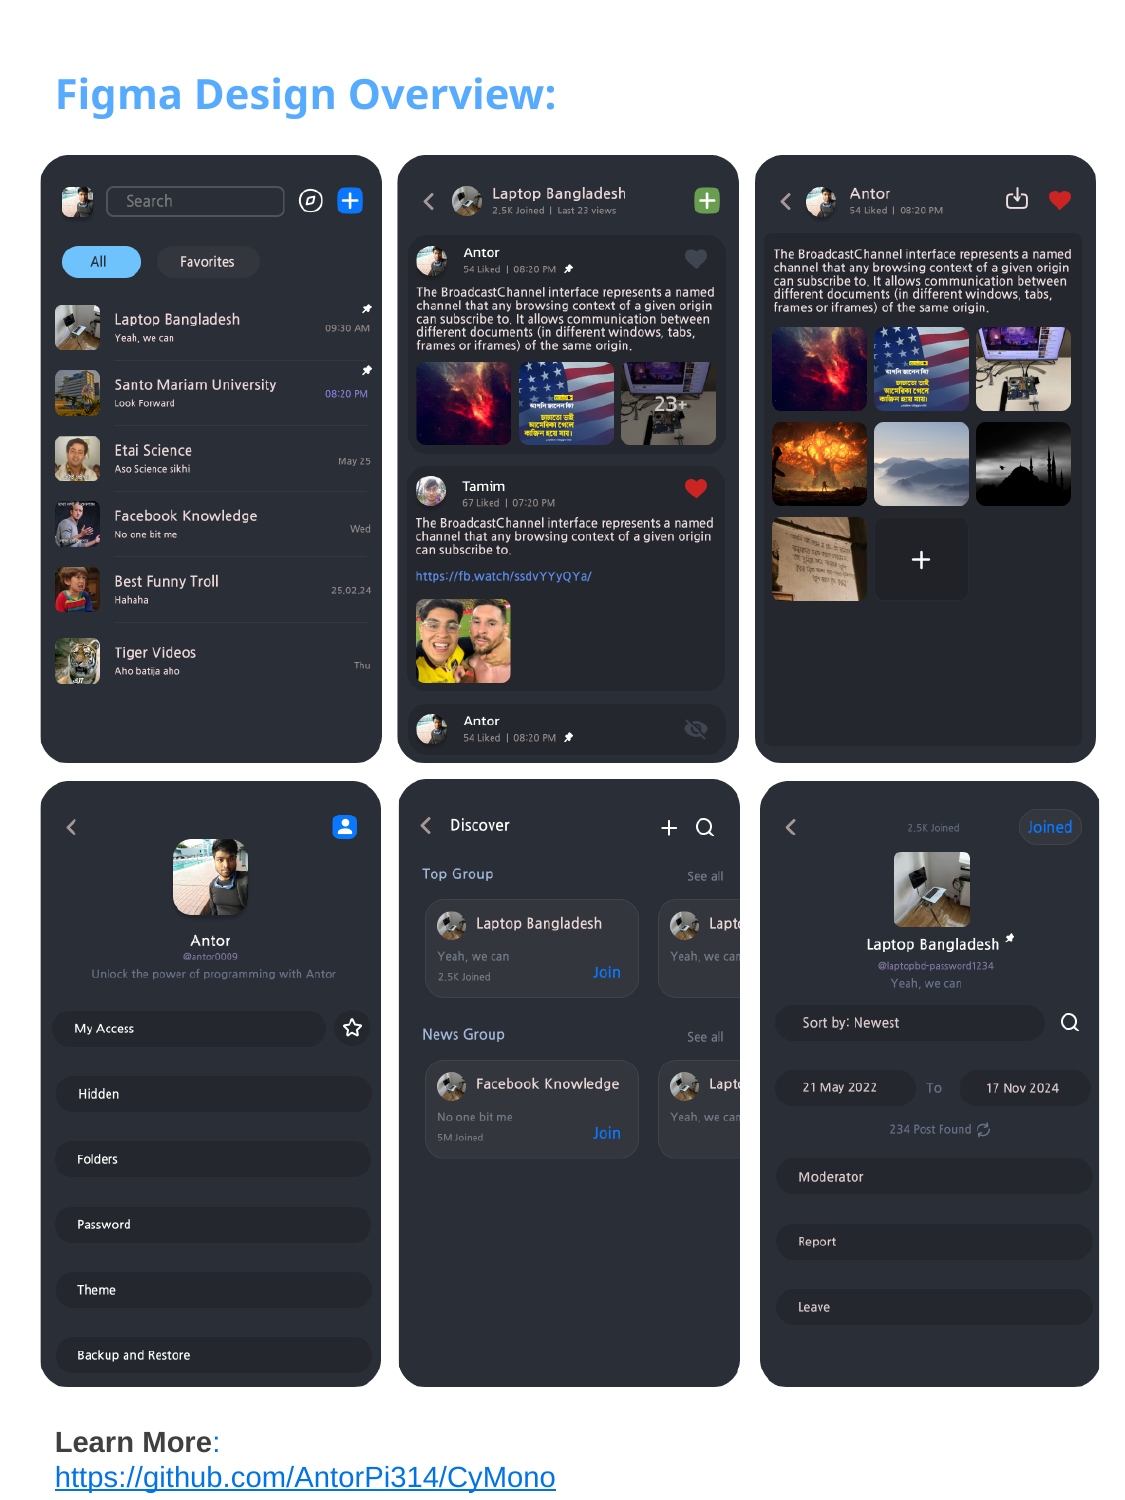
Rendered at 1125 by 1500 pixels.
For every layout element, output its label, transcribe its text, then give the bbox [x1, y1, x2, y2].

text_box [40, 779, 1100, 1387]
picture [40, 155, 1099, 763]
text_box Learn More: https://github.com/AntorPi314/CyMono [40, 1416, 741, 1500]
text_box Figma Design Overview: [40, 60, 1085, 125]
